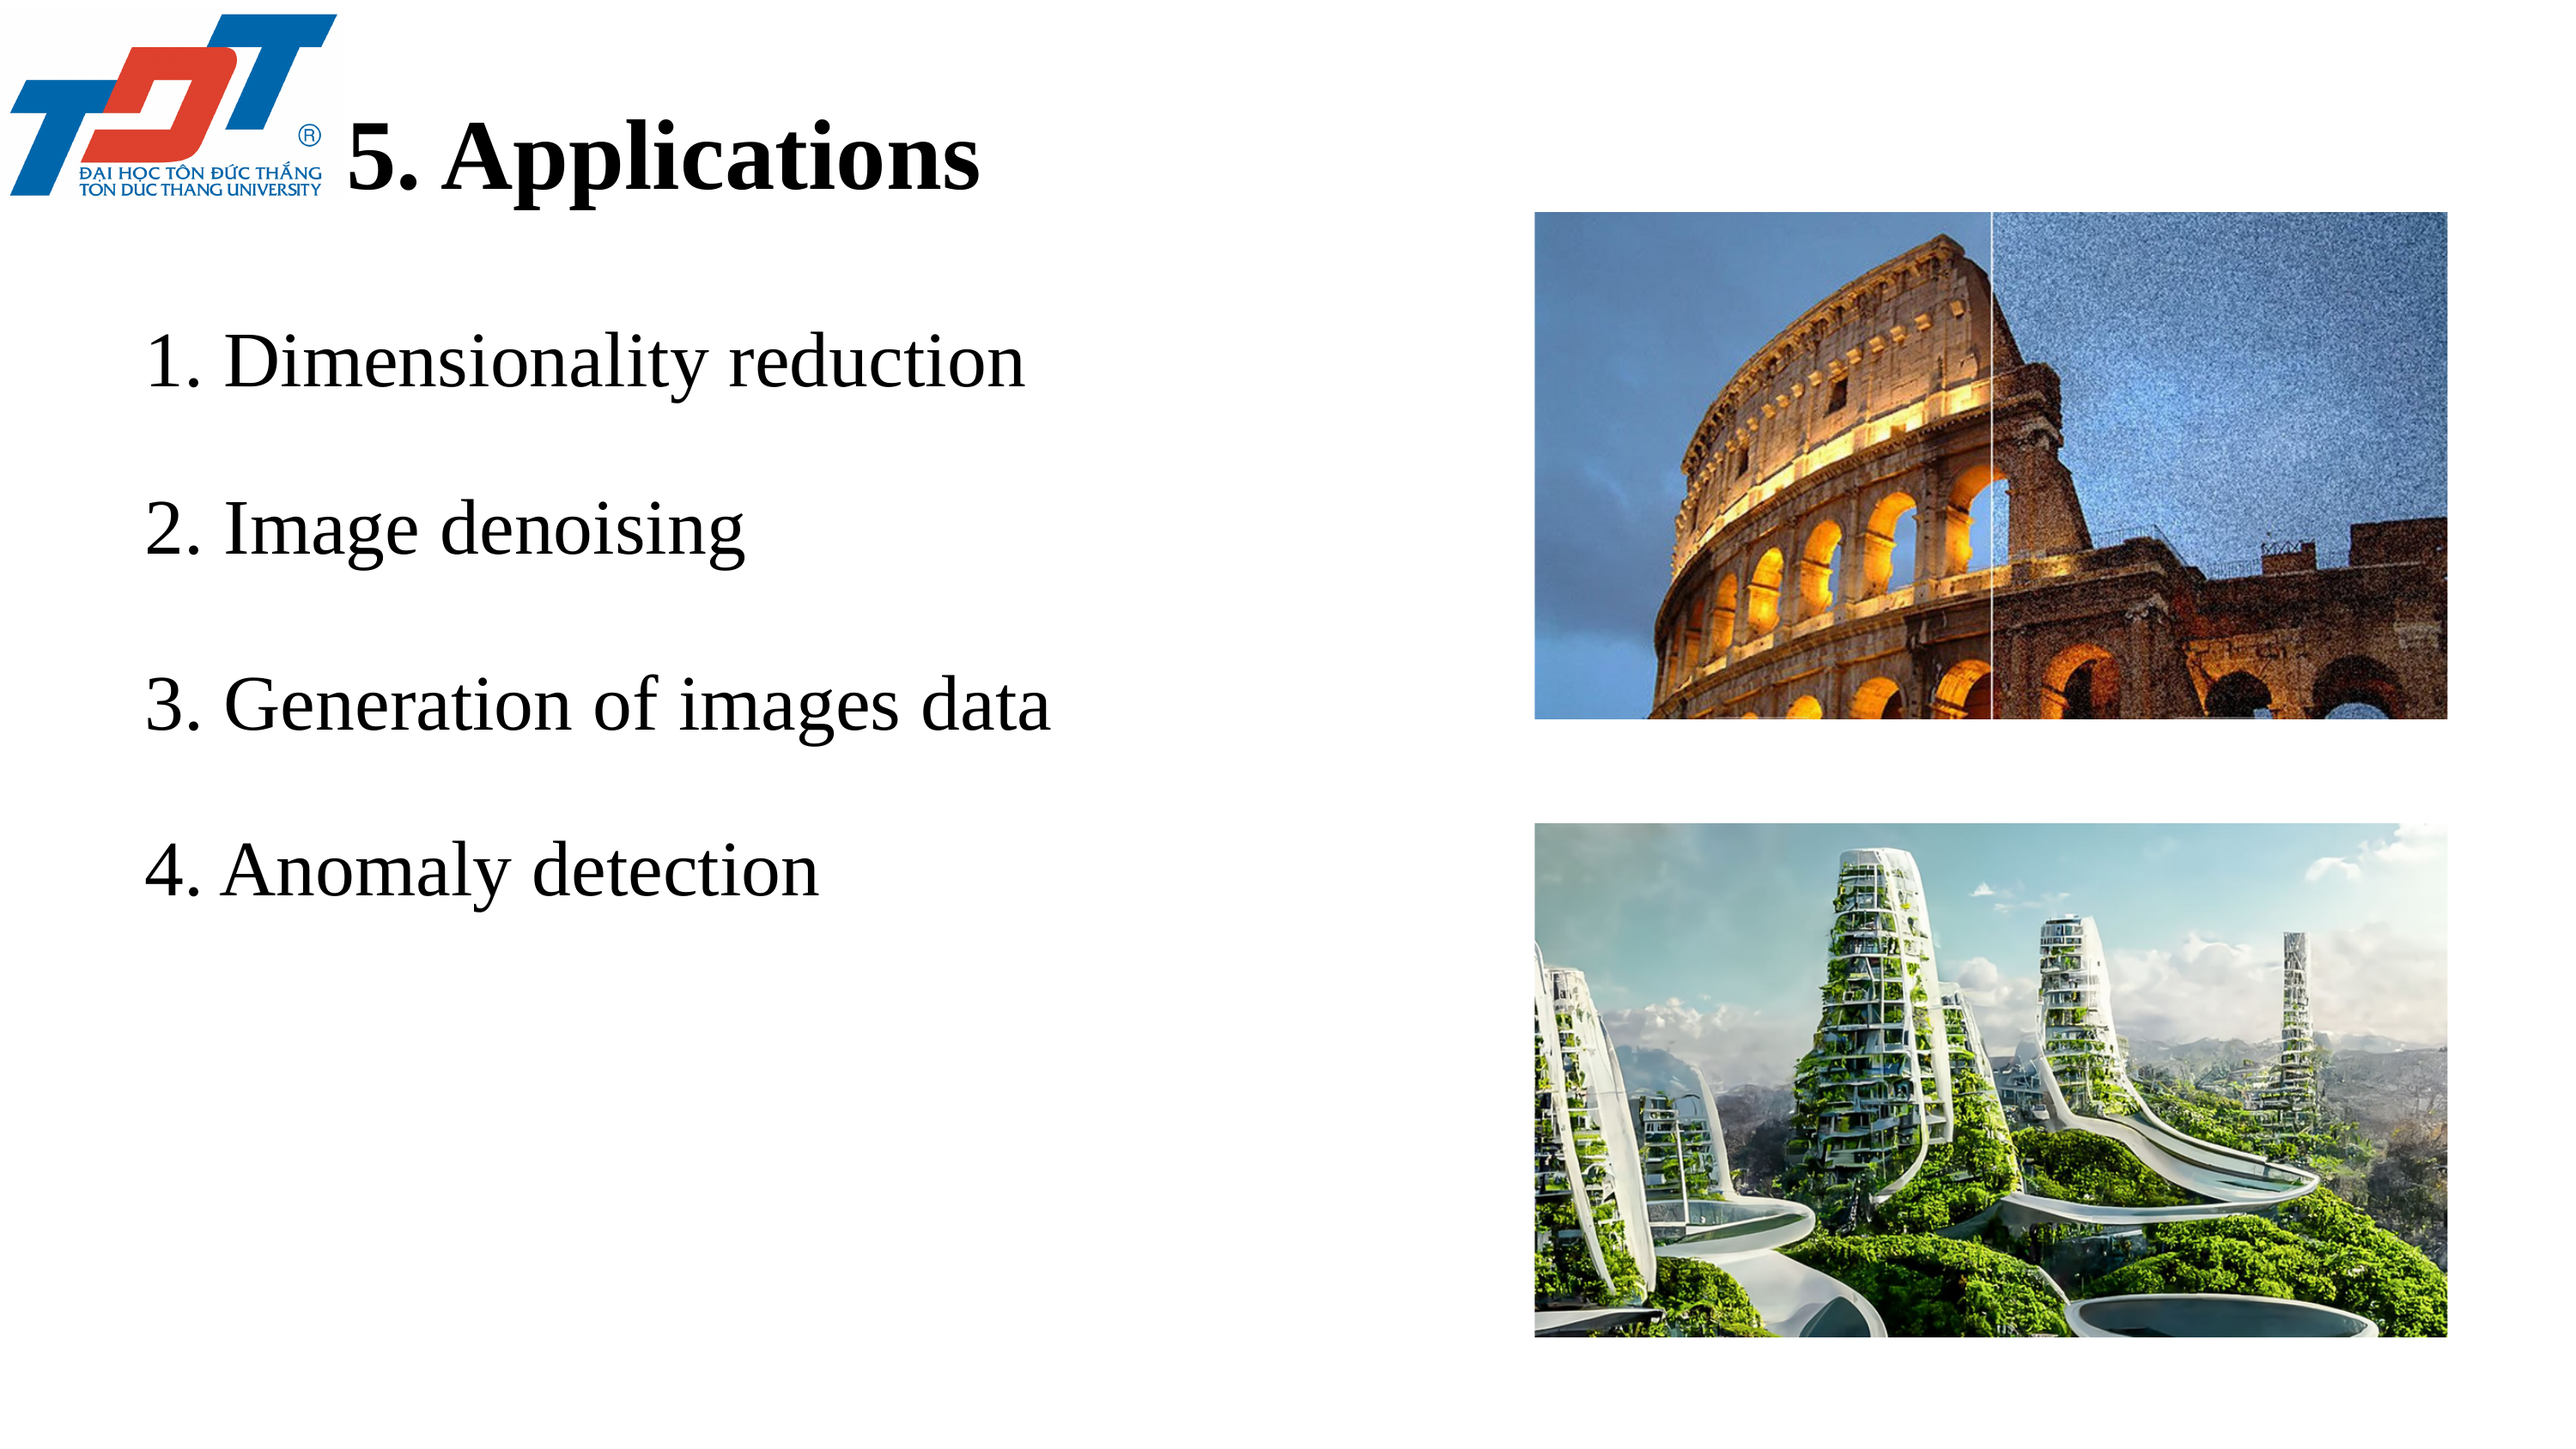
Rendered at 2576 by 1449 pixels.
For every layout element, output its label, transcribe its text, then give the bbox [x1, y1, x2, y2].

text_box 2. Image denoising [144, 484, 1160, 570]
text_box [1534, 212, 2448, 719]
text_box 1. Dimensionality reduction [144, 317, 1160, 403]
text_box 3. Generation of images data [144, 652, 1160, 747]
text_box 5. Applications [346, 69, 2432, 209]
text_box [0, 3, 347, 205]
text_box [1534, 823, 2448, 1337]
text_box 4. Anomaly detection [144, 827, 1163, 912]
